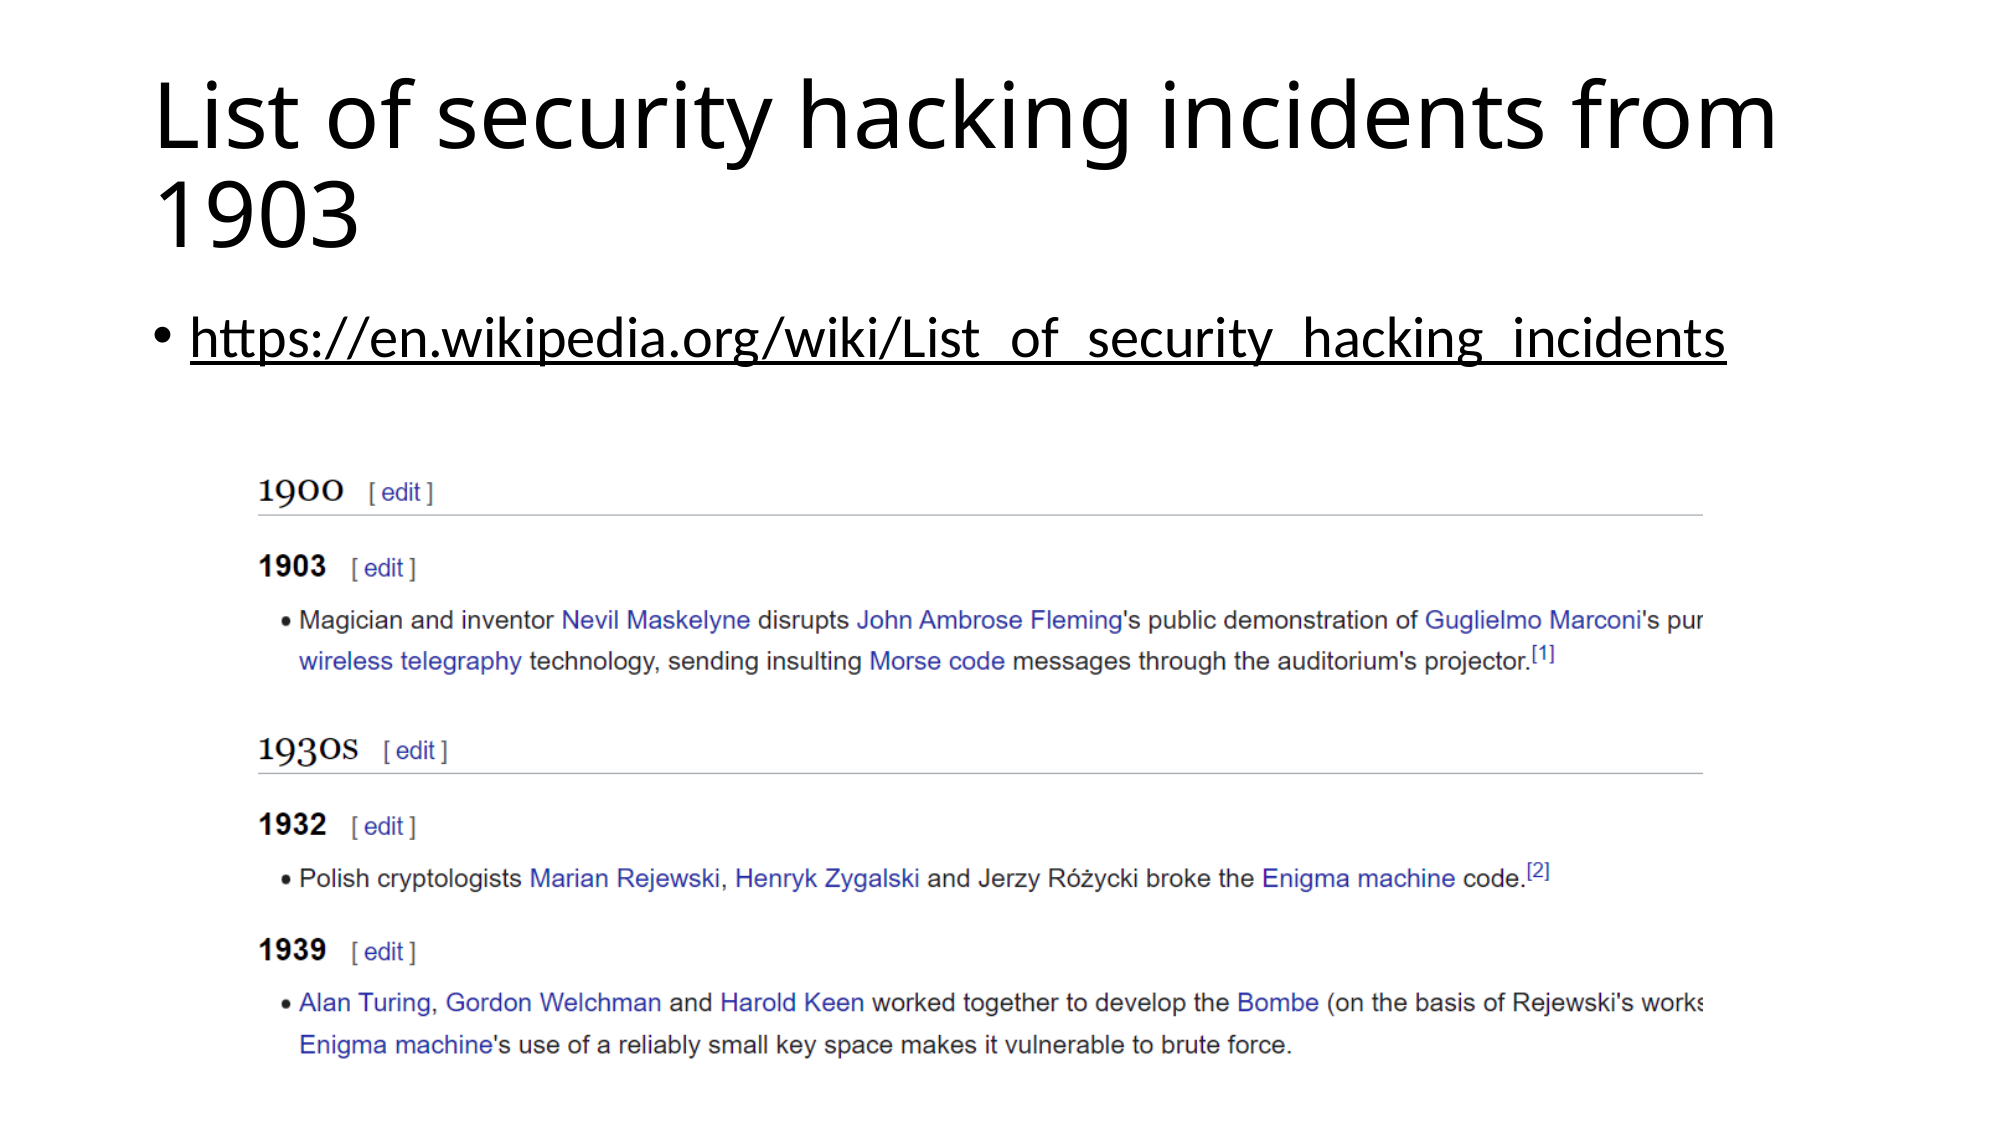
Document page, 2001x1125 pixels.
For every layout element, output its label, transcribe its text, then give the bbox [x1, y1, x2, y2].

picture [216, 450, 1703, 1066]
title List of security hacking incidents from 1903 [137, 59, 1863, 278]
list https://en.wikipedia.org/wiki/List_of_security_hacking_incidents [137, 299, 1863, 1014]
